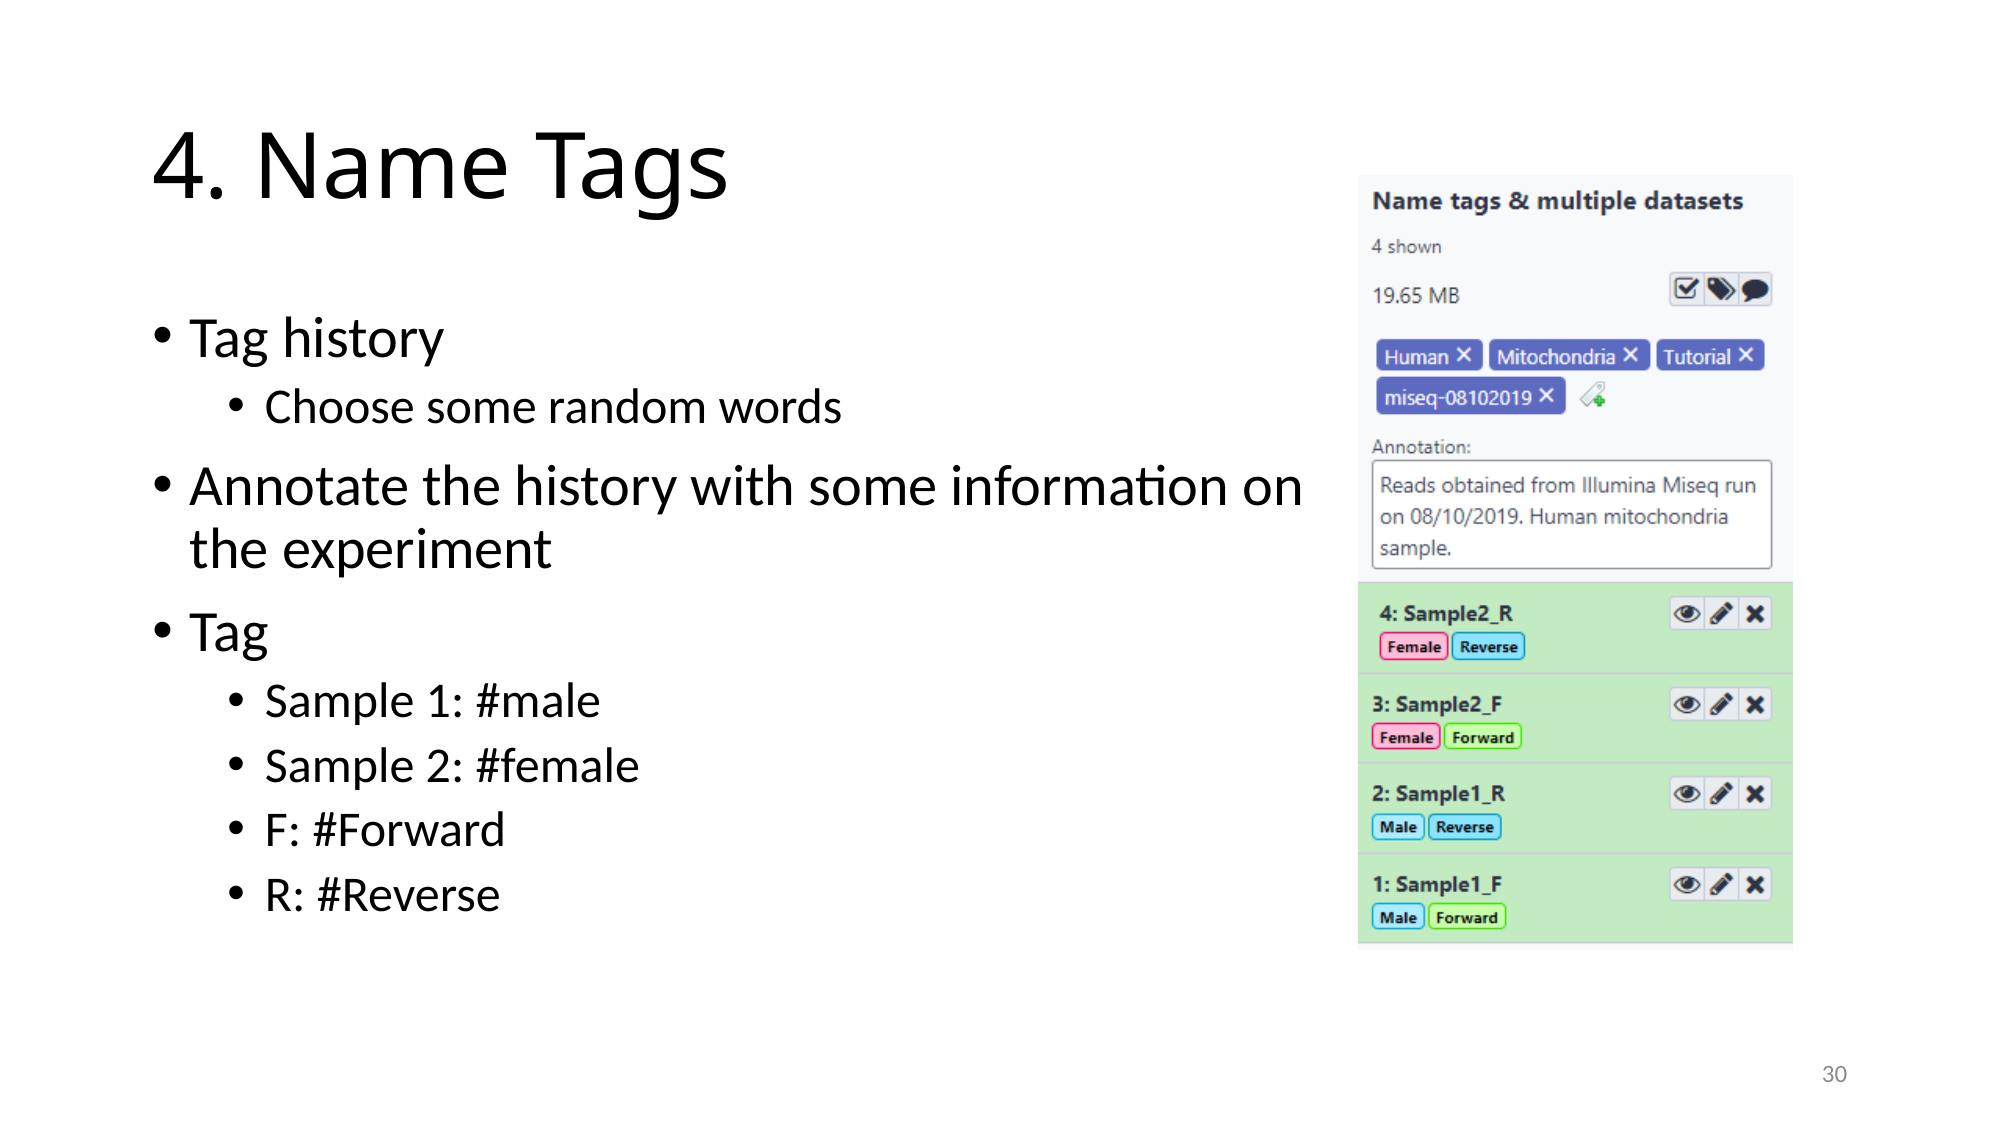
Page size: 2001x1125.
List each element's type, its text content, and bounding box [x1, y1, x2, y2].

list Tag history Choose some random words Annotate the history with some information on the experiment Tag Sample 1: #male Sample 2: #female F: #Forward R: #Reverse [137, 299, 1863, 1014]
picture [1358, 175, 1793, 950]
title 4. Name Tags [137, 59, 1863, 278]
slide_number 30 [1412, 1042, 1863, 1103]
